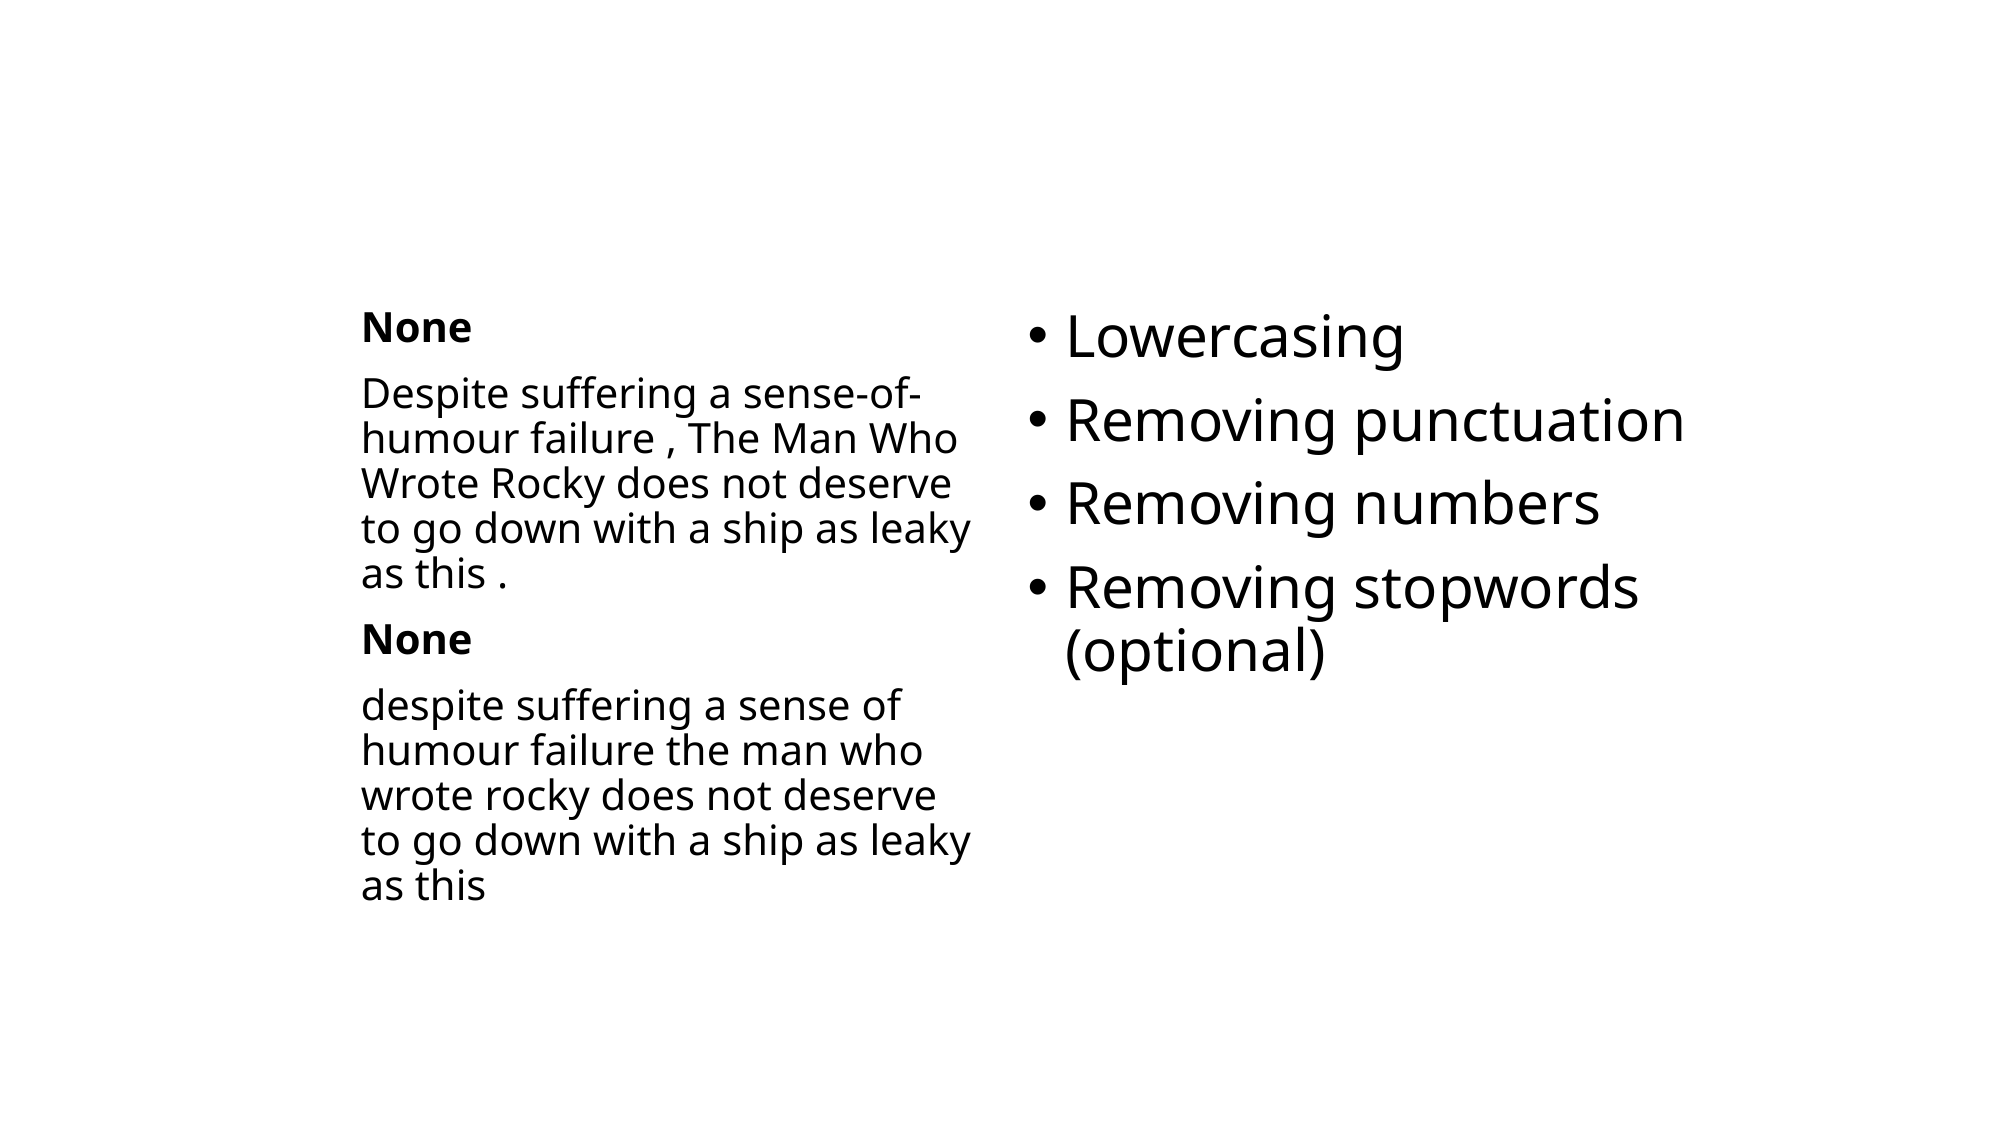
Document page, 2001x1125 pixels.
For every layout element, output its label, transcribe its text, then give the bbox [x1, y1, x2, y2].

list Lowercasing Removing punctuation Removing numbers Removing stopwords (optional) [1012, 299, 1863, 1014]
list None Despite suffering a sense-of-humour failure , The Man Who Wrote Rocky does not deserve to go down with a ship as leaky as this . None despite suffering a sense of humour failure the man who wrote rocky does not deserve to go down with a ship as leaky as this [137, 299, 988, 1014]
